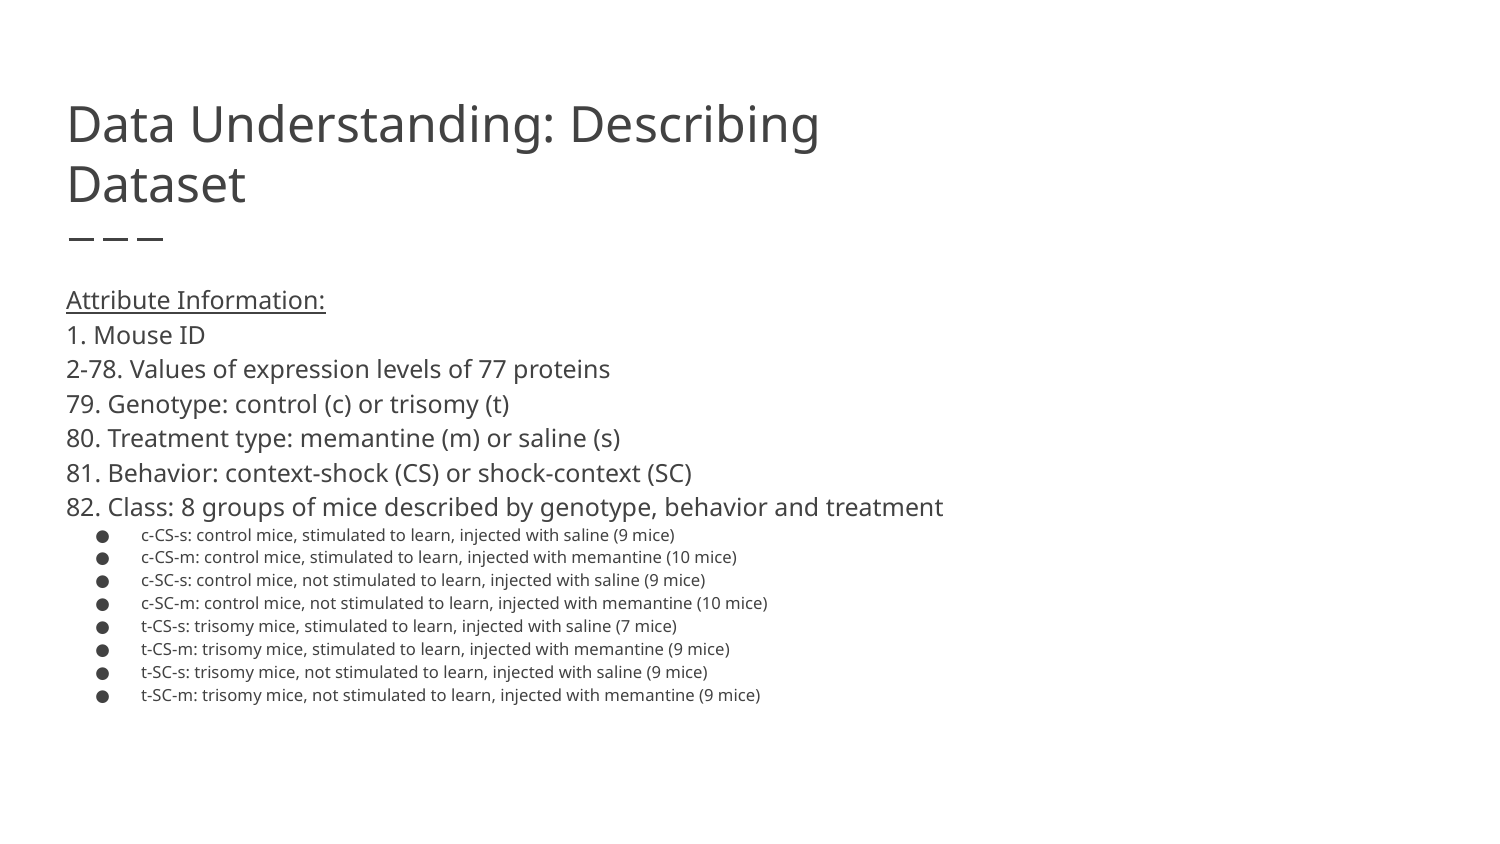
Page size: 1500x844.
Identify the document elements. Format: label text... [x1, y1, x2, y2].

list Attribute Information: 1. Mouse ID 2-78. Values of expression levels of 77 proteins 79. Genotype: control (c) or trisomy (t) 80. Treatment type: memantine (m) or saline (s) 81. Behavior: context-shock (CS) or shock-context (SC) 82. Class: 8 groups of mice described by genotype, behavior and treatment c-CS-s: control mice, stimulated to learn, injected with saline (9 mice) c-CS-m: control mice, stimulated to learn, injected with memantine (10 mice) c-SC-s: control mice, not stimulated to learn, injected with saline (9 mice) c-SC-m: control mice, not stimulated to learn, injected with memantine (10 mice) t-CS-s: trisomy mice, stimulated to learn, injected with saline (7 mice) t-CS-m: trisomy mice, stimulated to learn, injected with memantine (9 mice) t-SC-s: trisomy mice, not stimulated to learn, injected with saline (9 mice) t-SC-m: trisomy mice, not stimulated to learn, injected with memantine (9 mice) [51, 265, 1457, 815]
title Data Understanding: Describing Dataset [51, 103, 870, 228]
